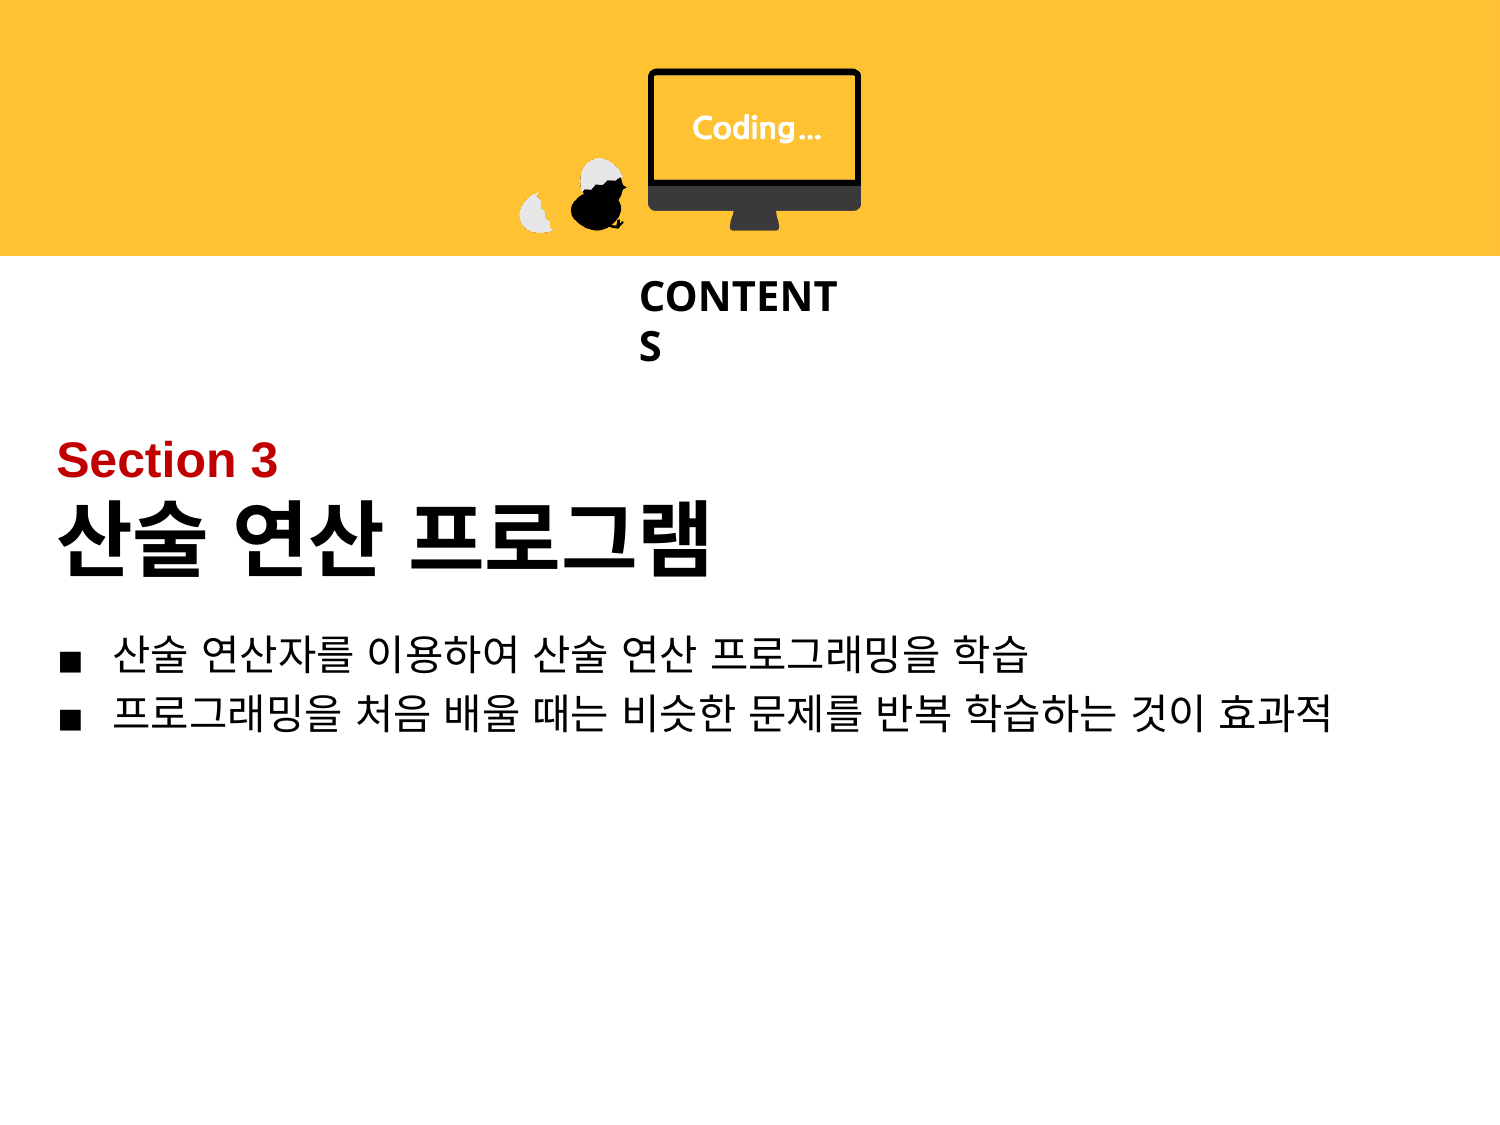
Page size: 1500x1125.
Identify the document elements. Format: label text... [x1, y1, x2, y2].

list 산술 연산자를 이용하여 산술 연산 프로그래밍을 학습 프로그래밍을 처음 배울 때는 비슷한 문제를 반복 학습하는 것이 효과적 [41, 621, 1483, 988]
picture [0, 0, 1500, 269]
title Section 3 산술 연산 프로그램 [41, 420, 1500, 594]
